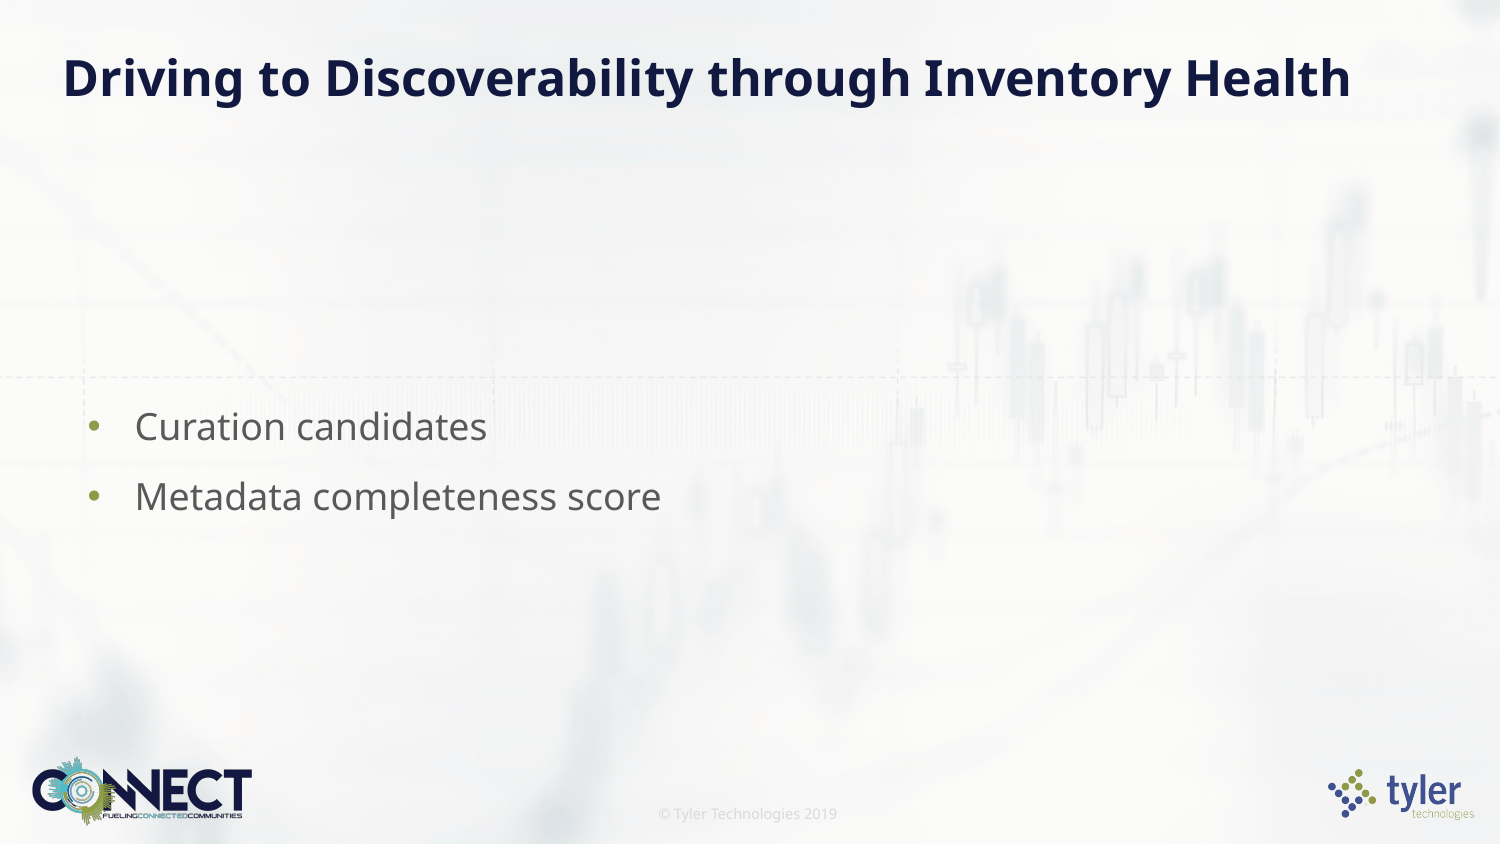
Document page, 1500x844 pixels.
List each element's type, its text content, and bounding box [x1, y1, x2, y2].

picture [1328, 769, 1474, 820]
picture [31, 756, 253, 826]
list Curation candidates Metadata completeness score [72, 134, 1449, 717]
title Driving to Discoverability through Inventory Health [47, 32, 1453, 121]
